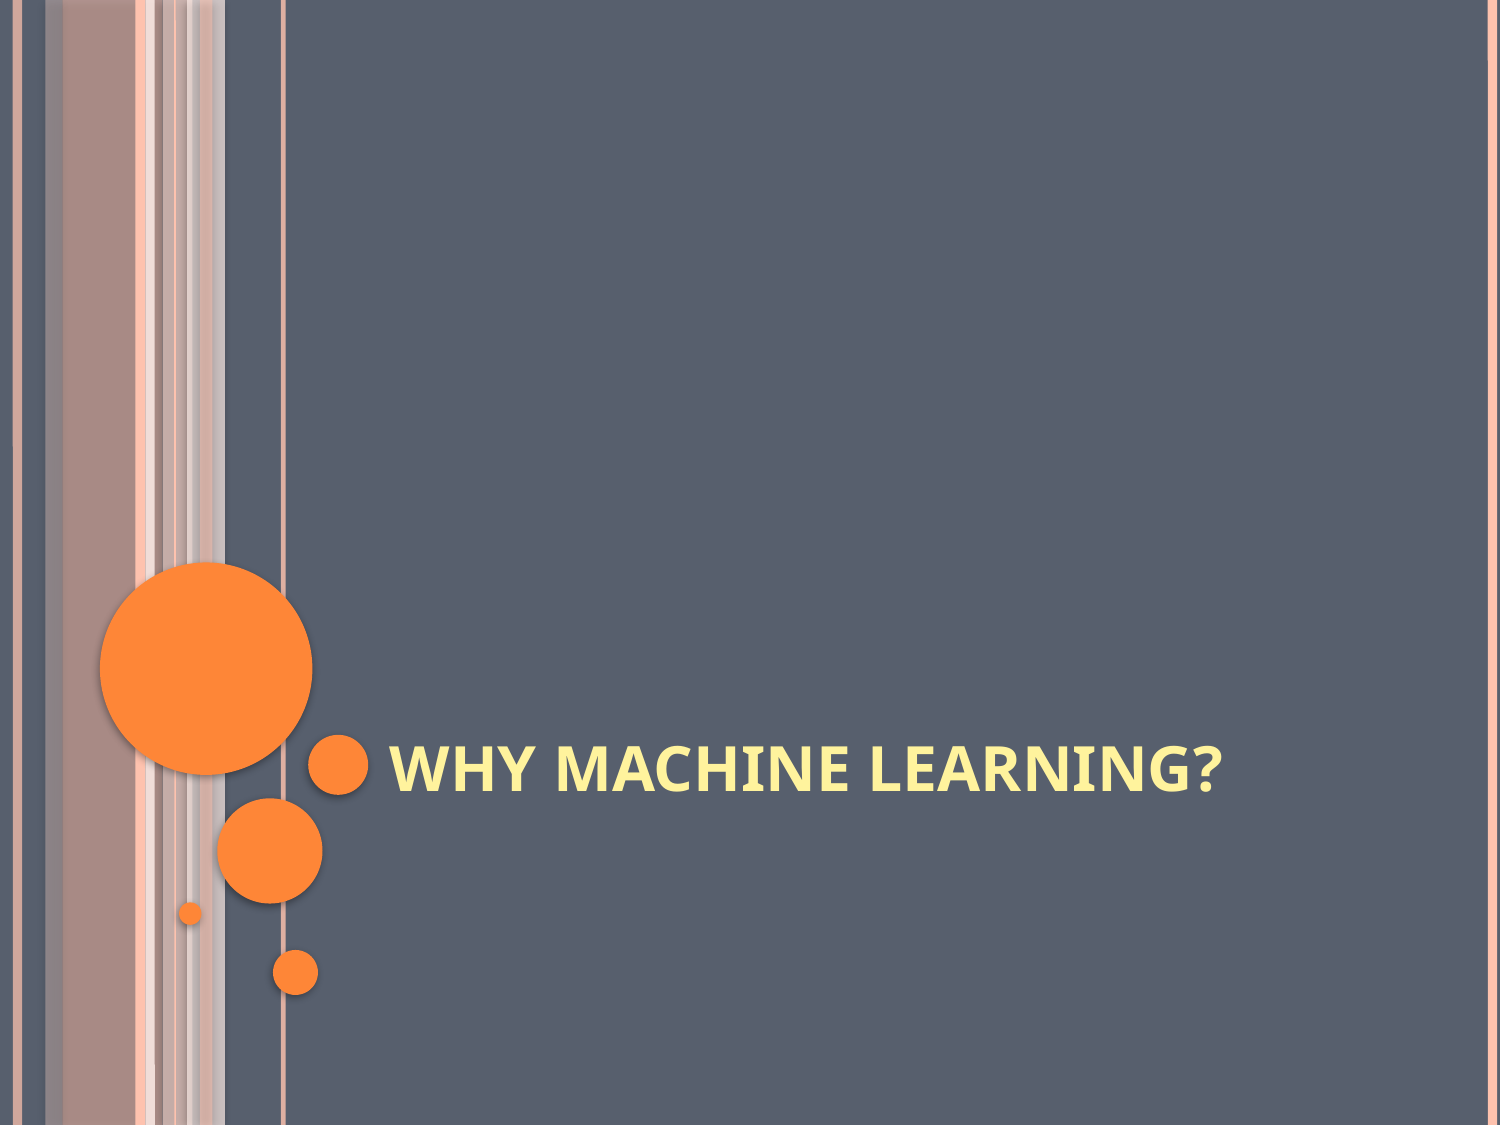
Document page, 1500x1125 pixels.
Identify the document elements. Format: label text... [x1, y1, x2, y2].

title Why Machine Learning? [375, 474, 1388, 812]
